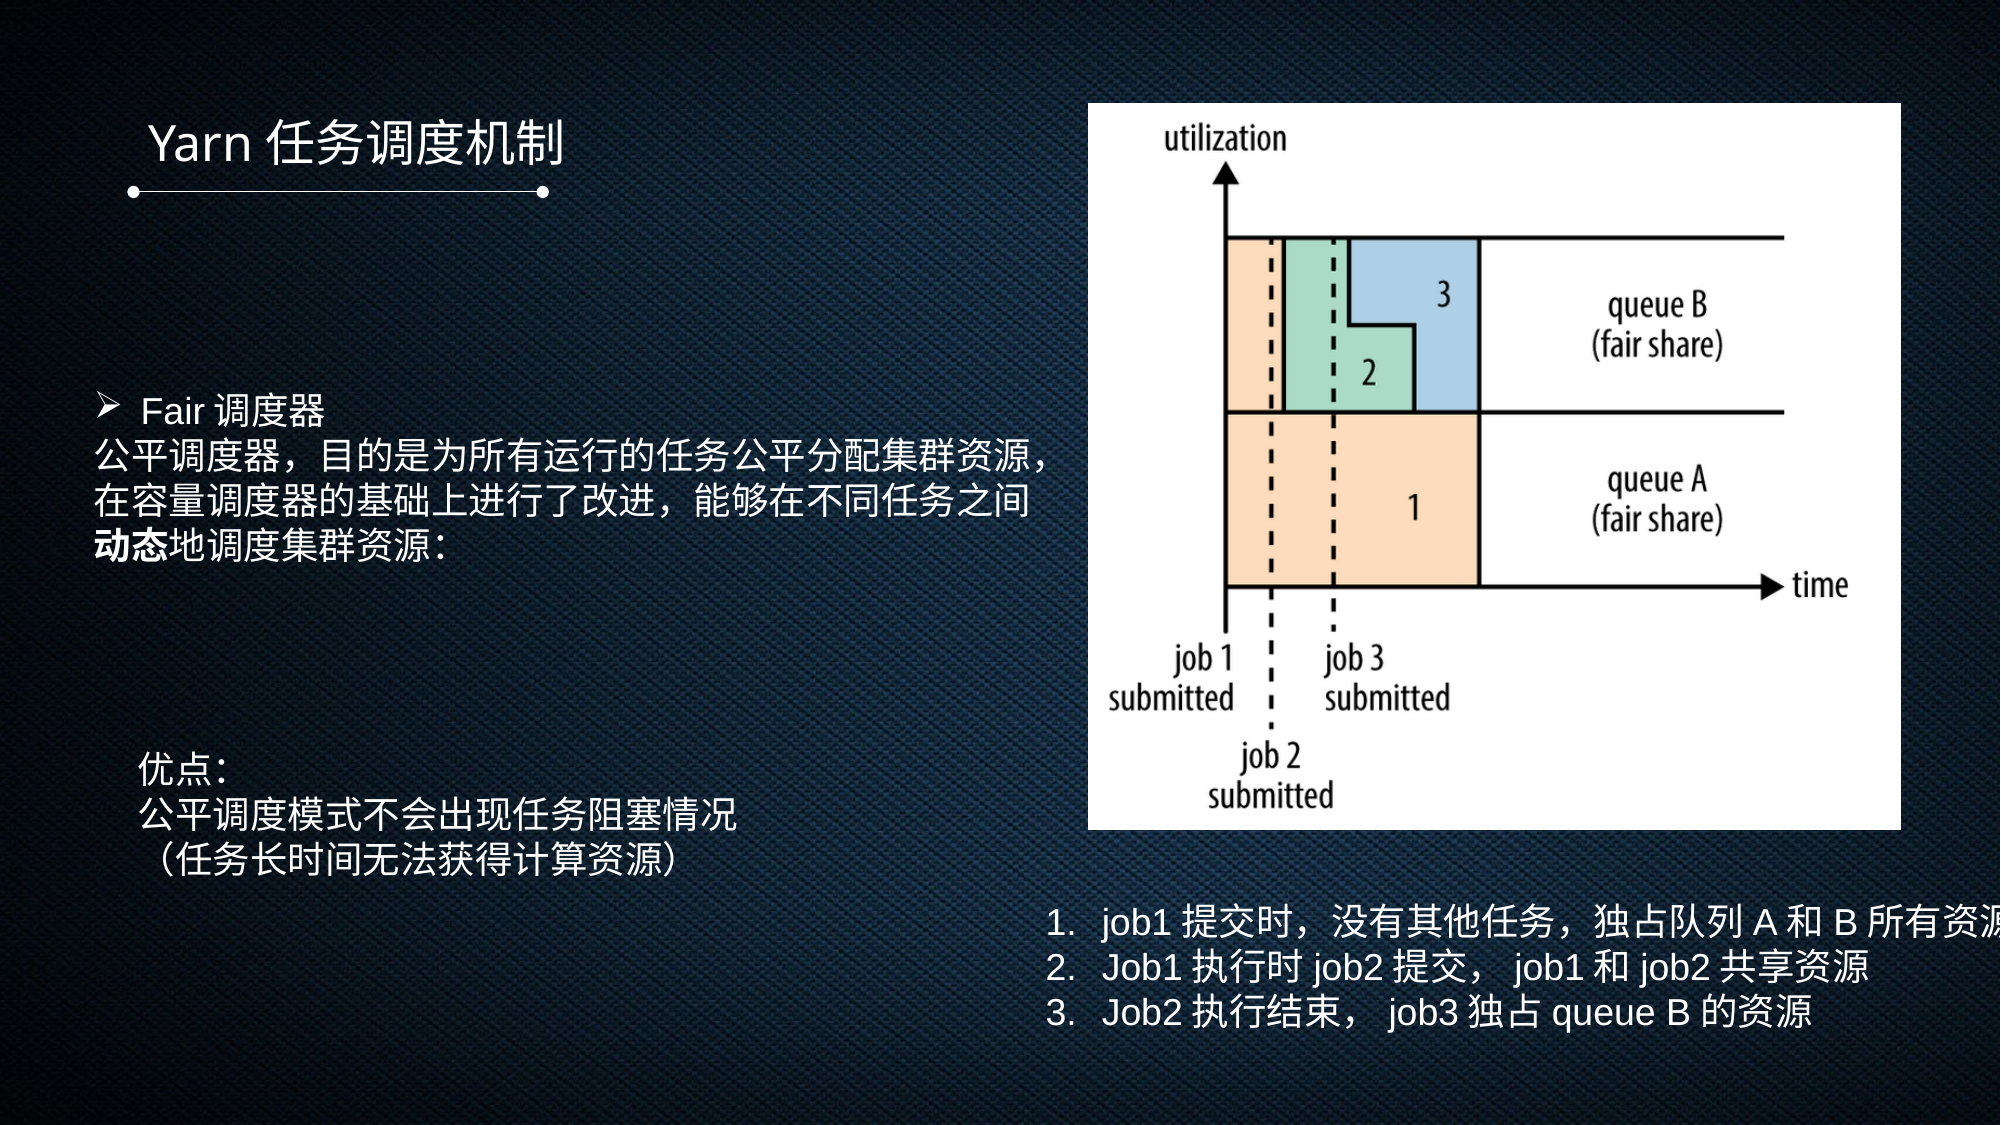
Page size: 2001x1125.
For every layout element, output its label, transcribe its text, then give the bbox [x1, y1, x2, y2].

picture [0, 0, 2000, 1125]
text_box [133, 103, 849, 192]
text_box Fair调度器 公平调度器，目的是为所有运行的任务公平分配集群资源， 在容量调度器的基础上进行了改进，能够在不同任务之间 动态地调度集群资源： [78, 334, 1084, 620]
text_box 优点： 公平调度模式不会出现任务阻塞情况 （任务长时间无法获得计算资源） [123, 738, 753, 889]
text_box job1提交时，没有其他任务，独占队列A和B所有资源 Job1执行时job2提交，job1和job2共享资源 Job2执行结束，job3独占queue B的资源 [1030, 890, 2000, 1041]
